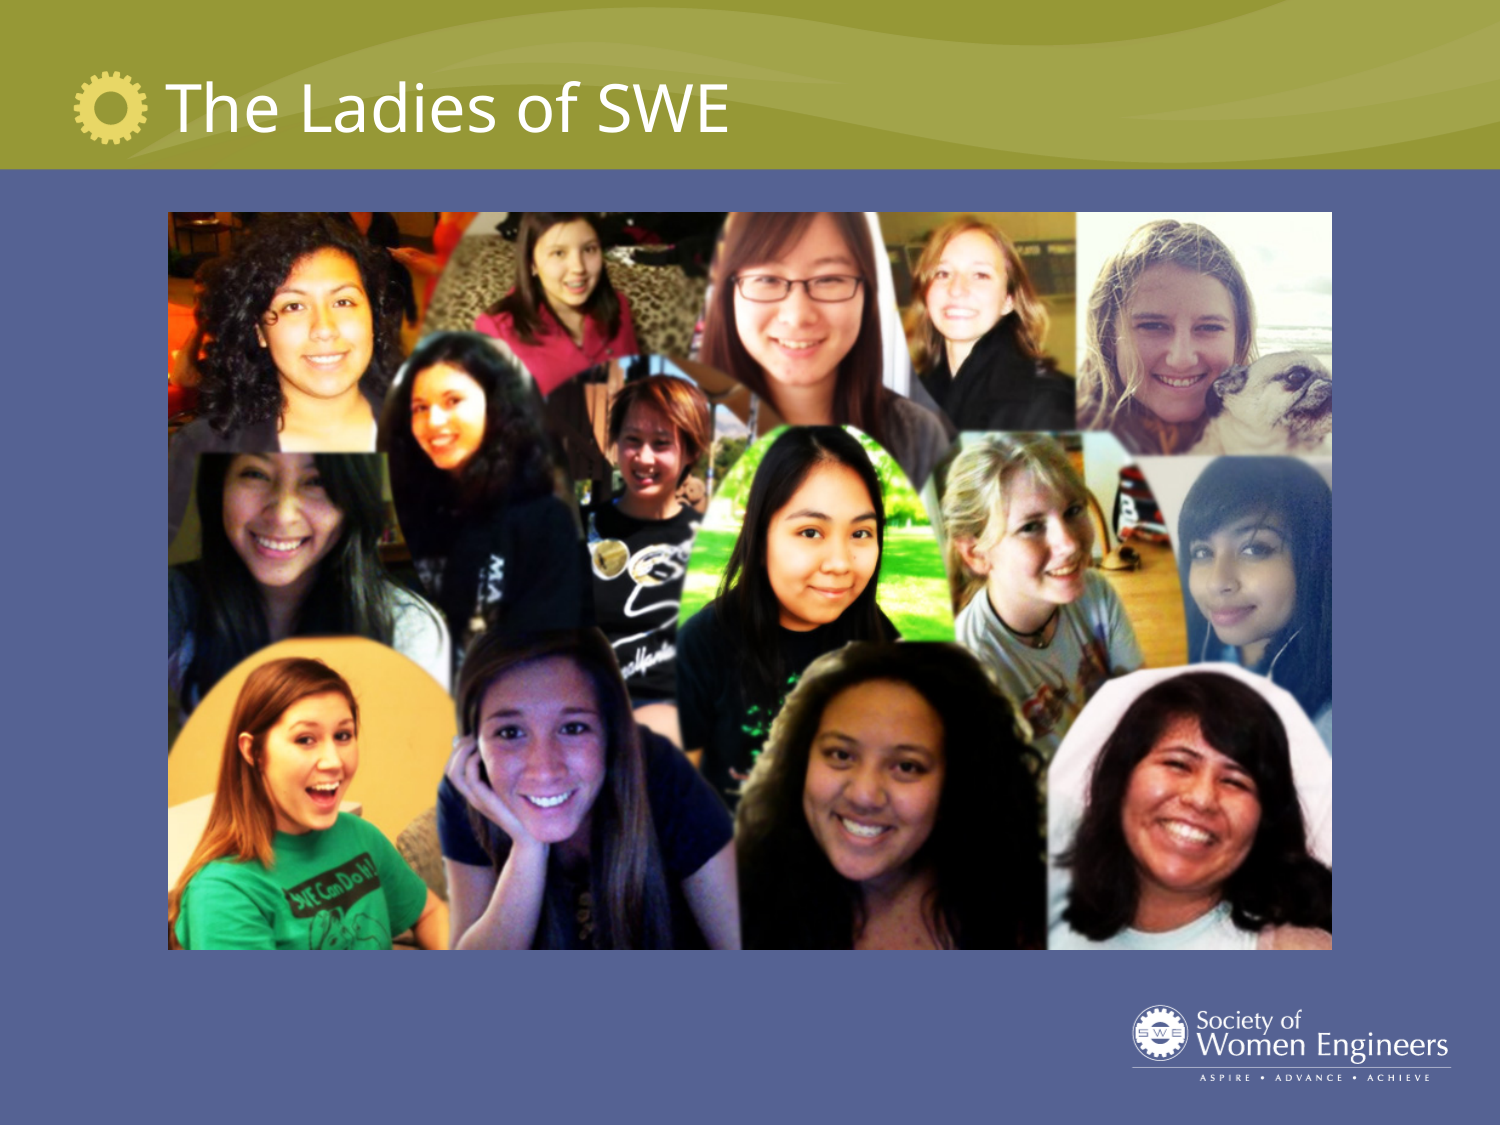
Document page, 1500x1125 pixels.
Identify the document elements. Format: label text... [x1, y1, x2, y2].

picture [0, 0, 1500, 1125]
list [167, 212, 1332, 950]
title The Ladies of SWE [150, 50, 1500, 163]
